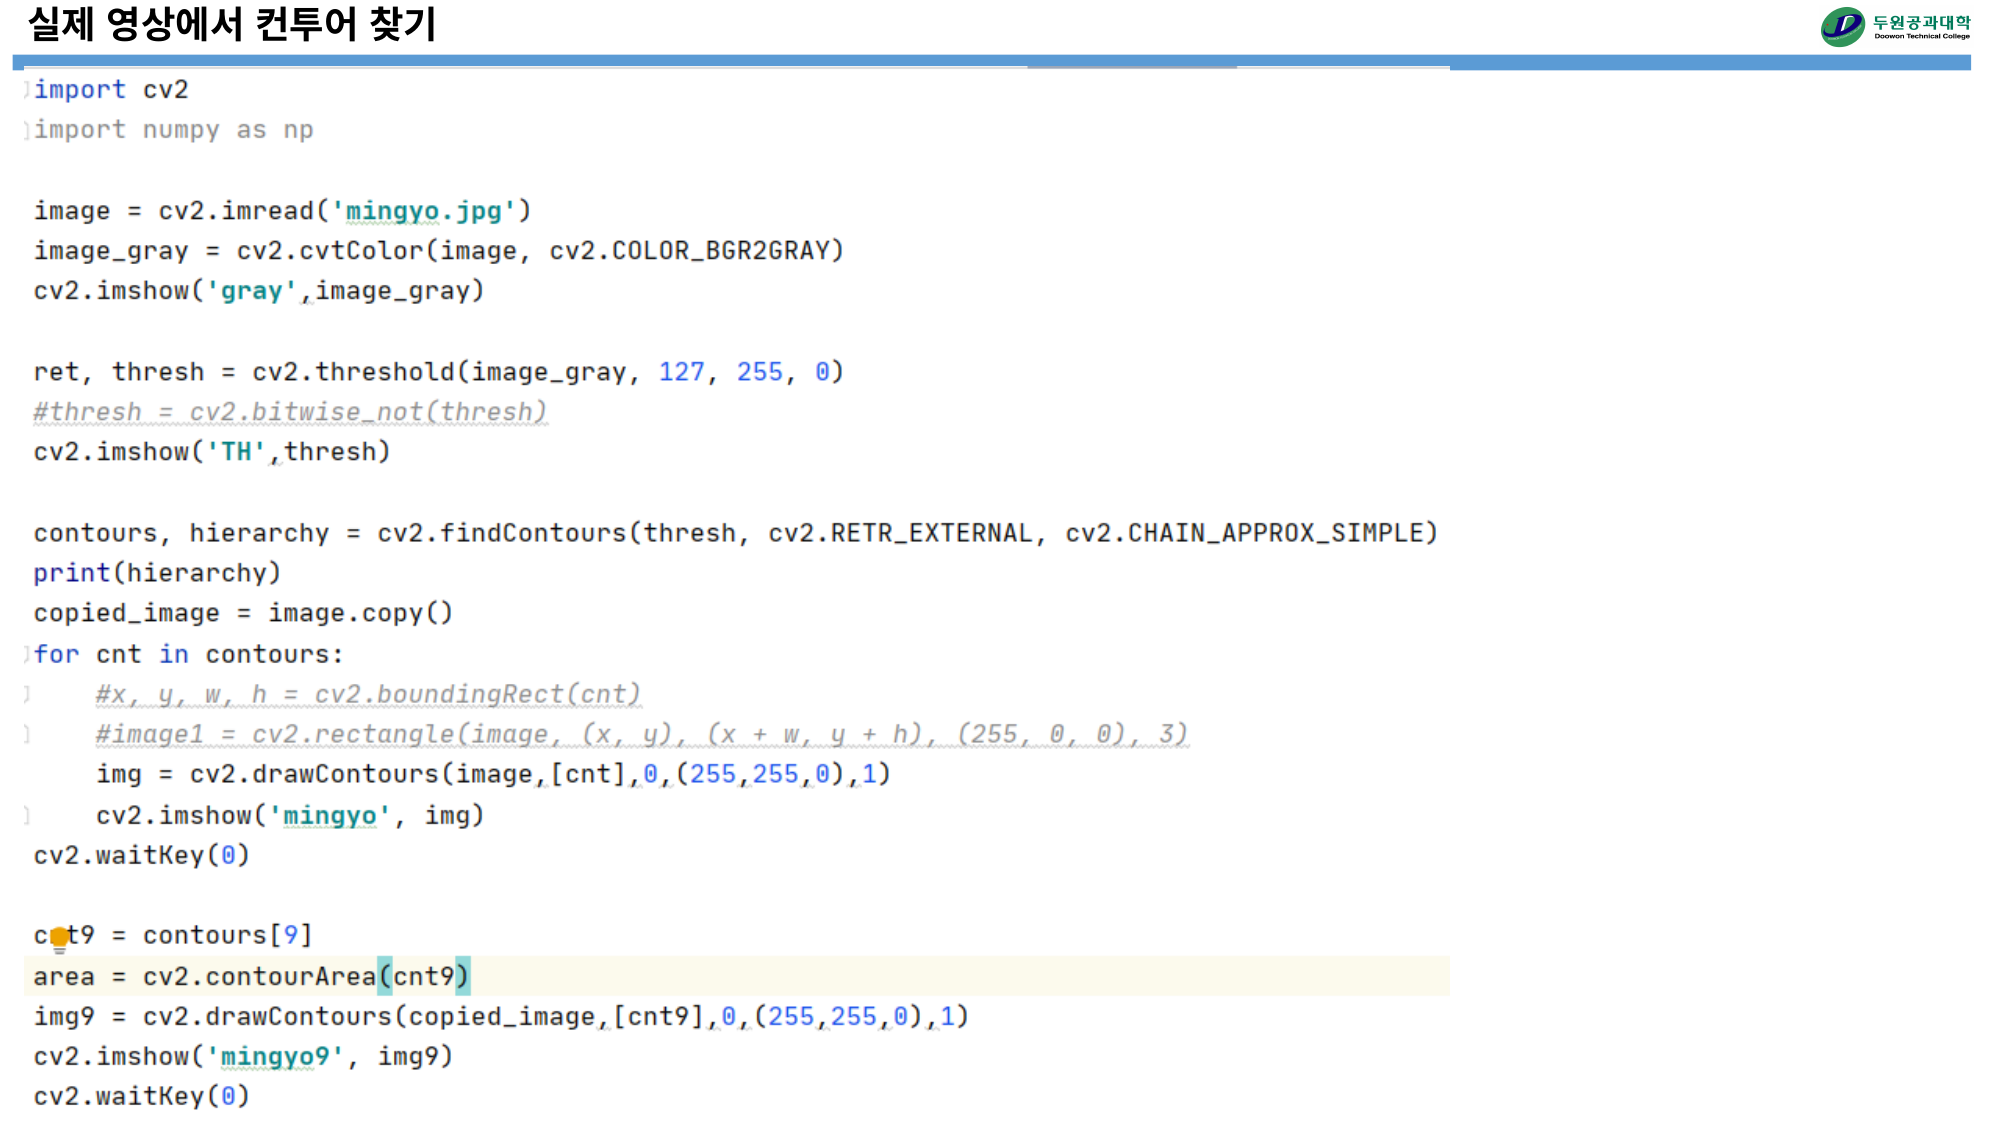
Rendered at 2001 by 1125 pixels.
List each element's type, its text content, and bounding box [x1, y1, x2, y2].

picture [24, 66, 1450, 1125]
title 실제 영상에서 컨투어 찾기 [12, 2, 1972, 50]
